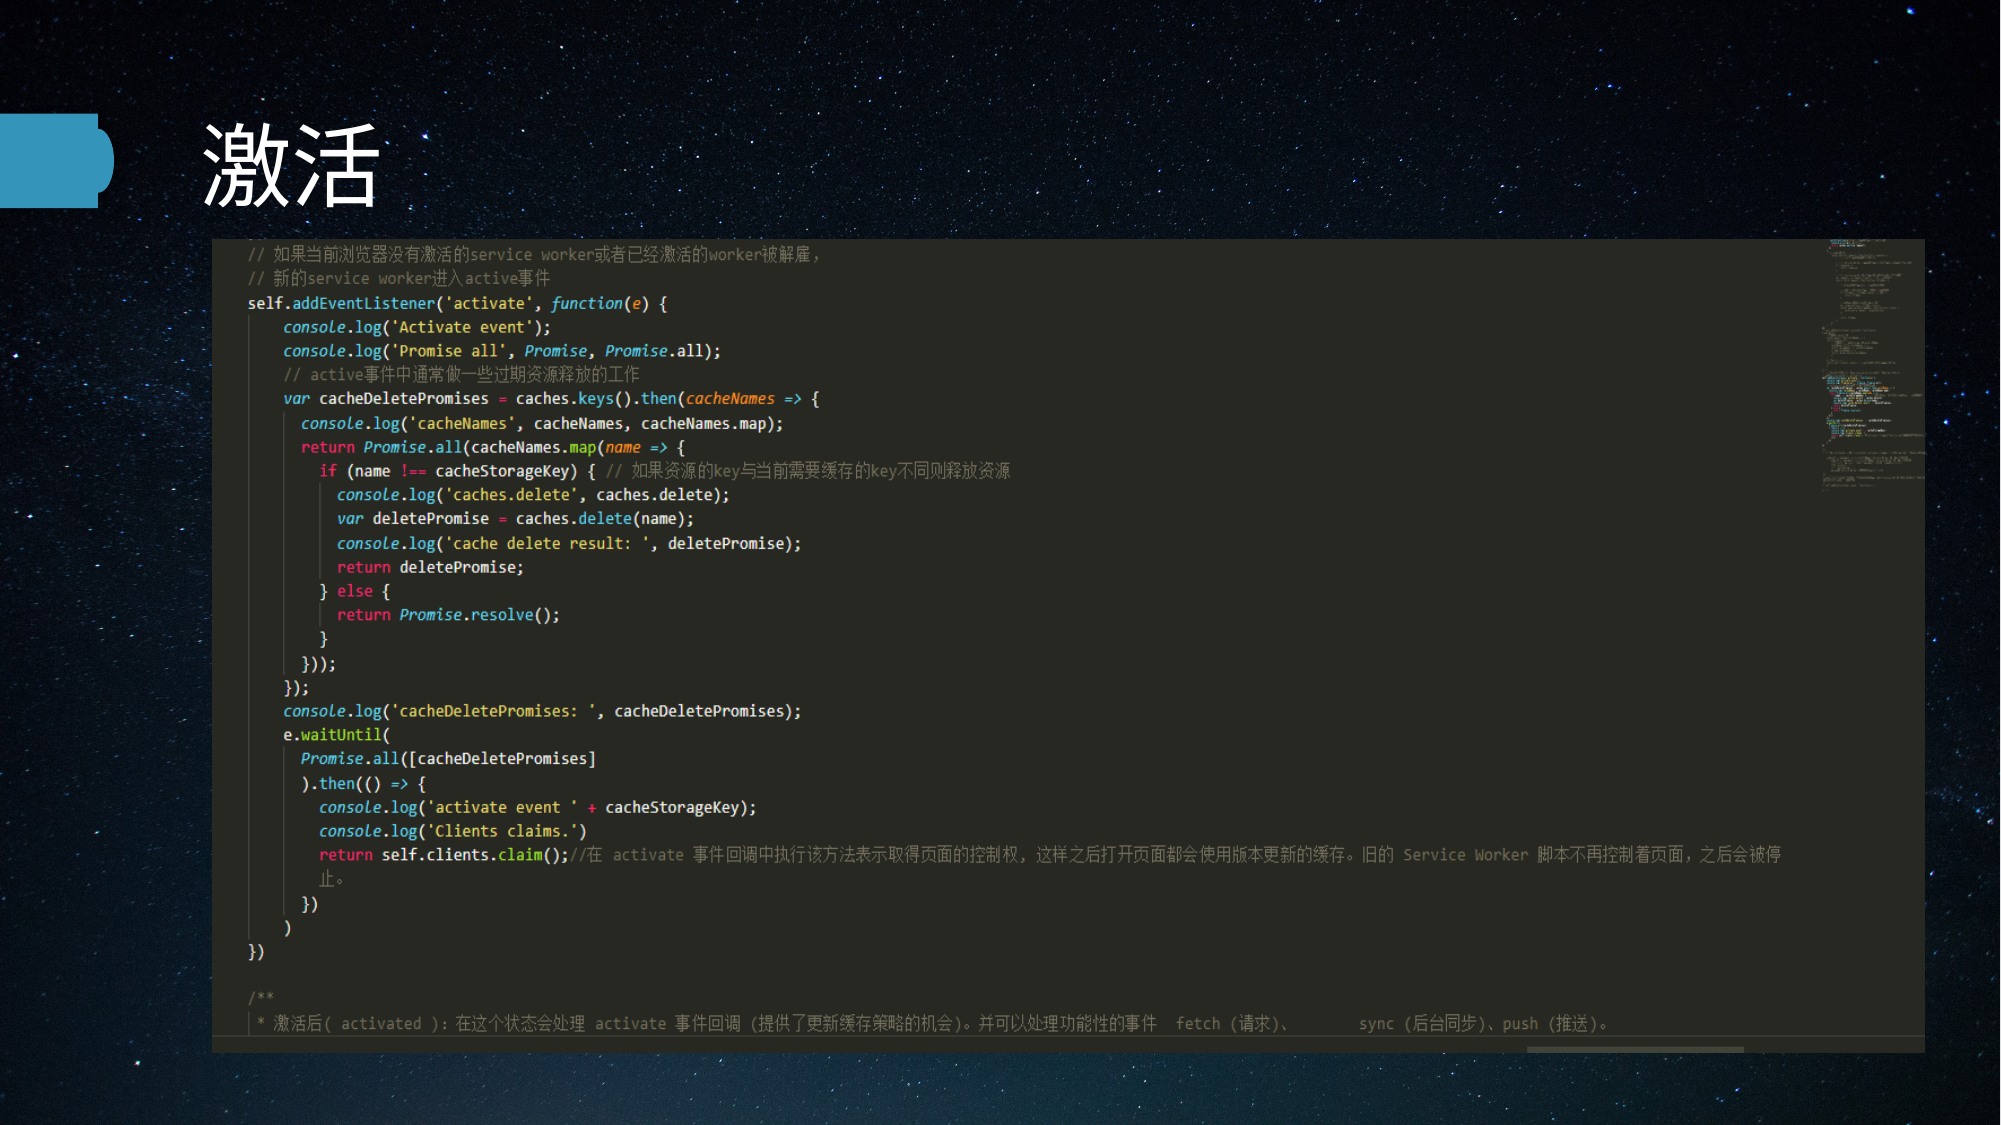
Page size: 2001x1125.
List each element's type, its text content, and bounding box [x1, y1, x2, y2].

list 激活 [143, 113, 1863, 1109]
picture [0, 0, 2001, 1125]
